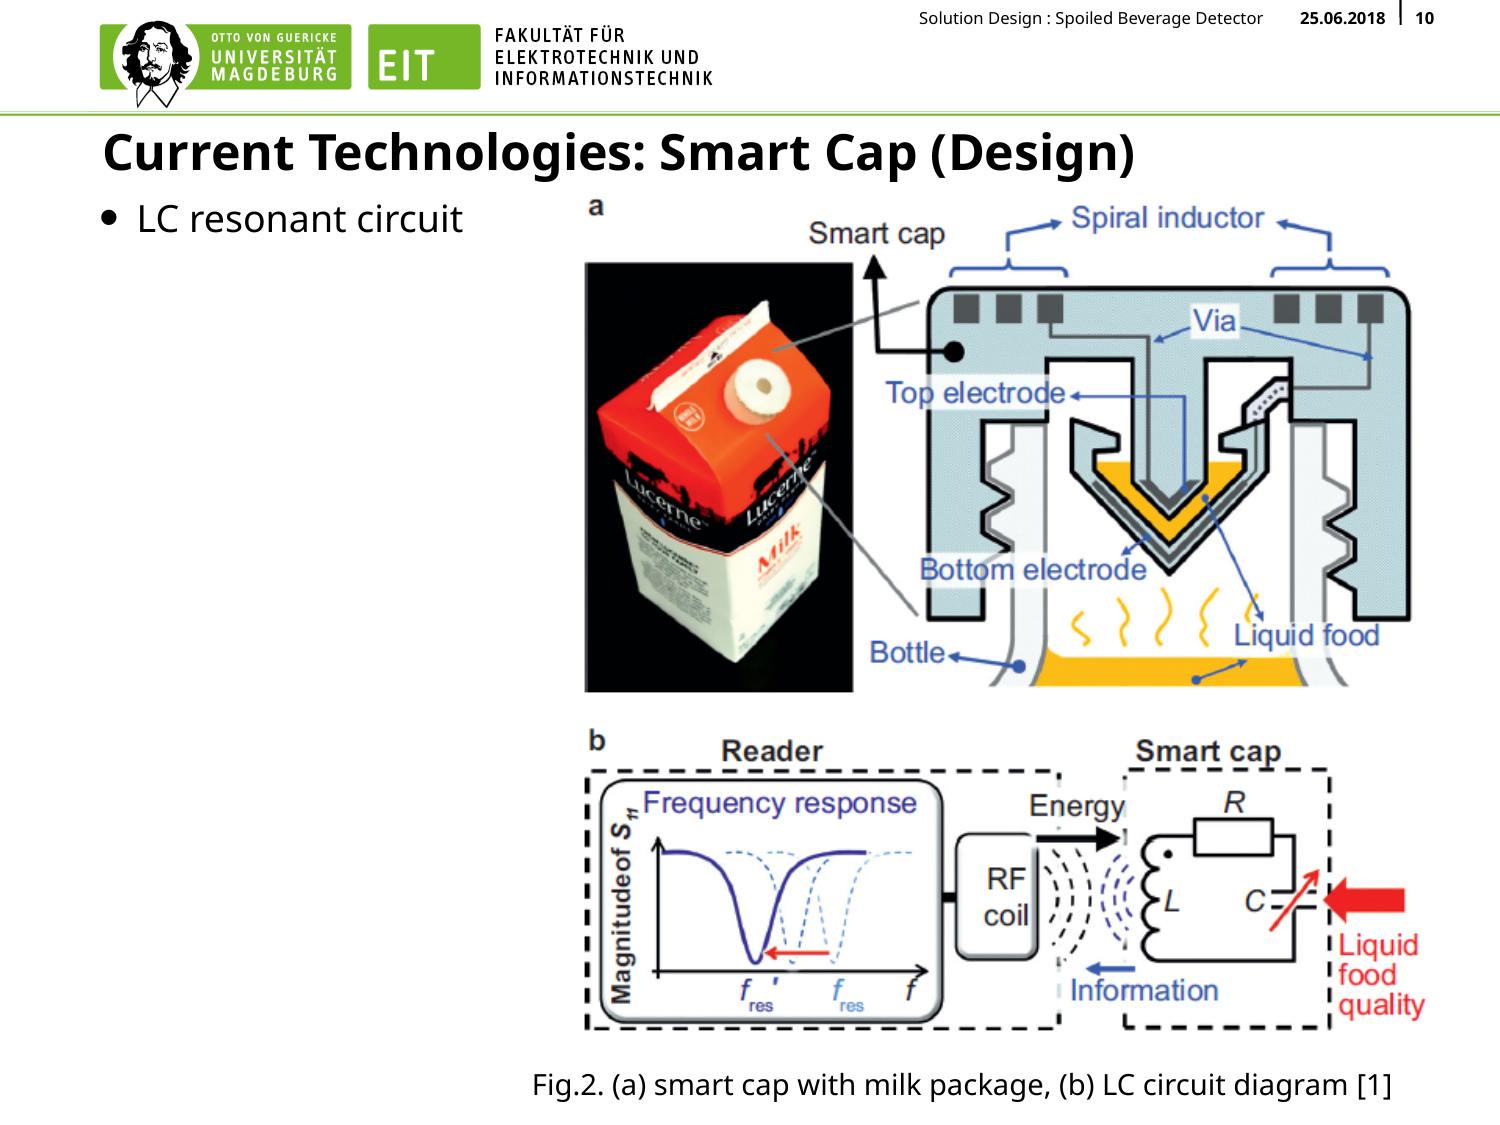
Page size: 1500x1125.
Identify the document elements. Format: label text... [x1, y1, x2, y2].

picture [0, 189, 1500, 1125]
title Current Technologies: Smart Cap (Design) [0, 112, 1401, 188]
text_box Fig.2. (a) smart cap with milk package, (b) LC circuit diagram [1] [486, 1058, 1438, 1109]
list LC resonant circuit [0, 188, 1401, 786]
picture [0, 0, 1500, 112]
picture [1401, 114, 1500, 187]
